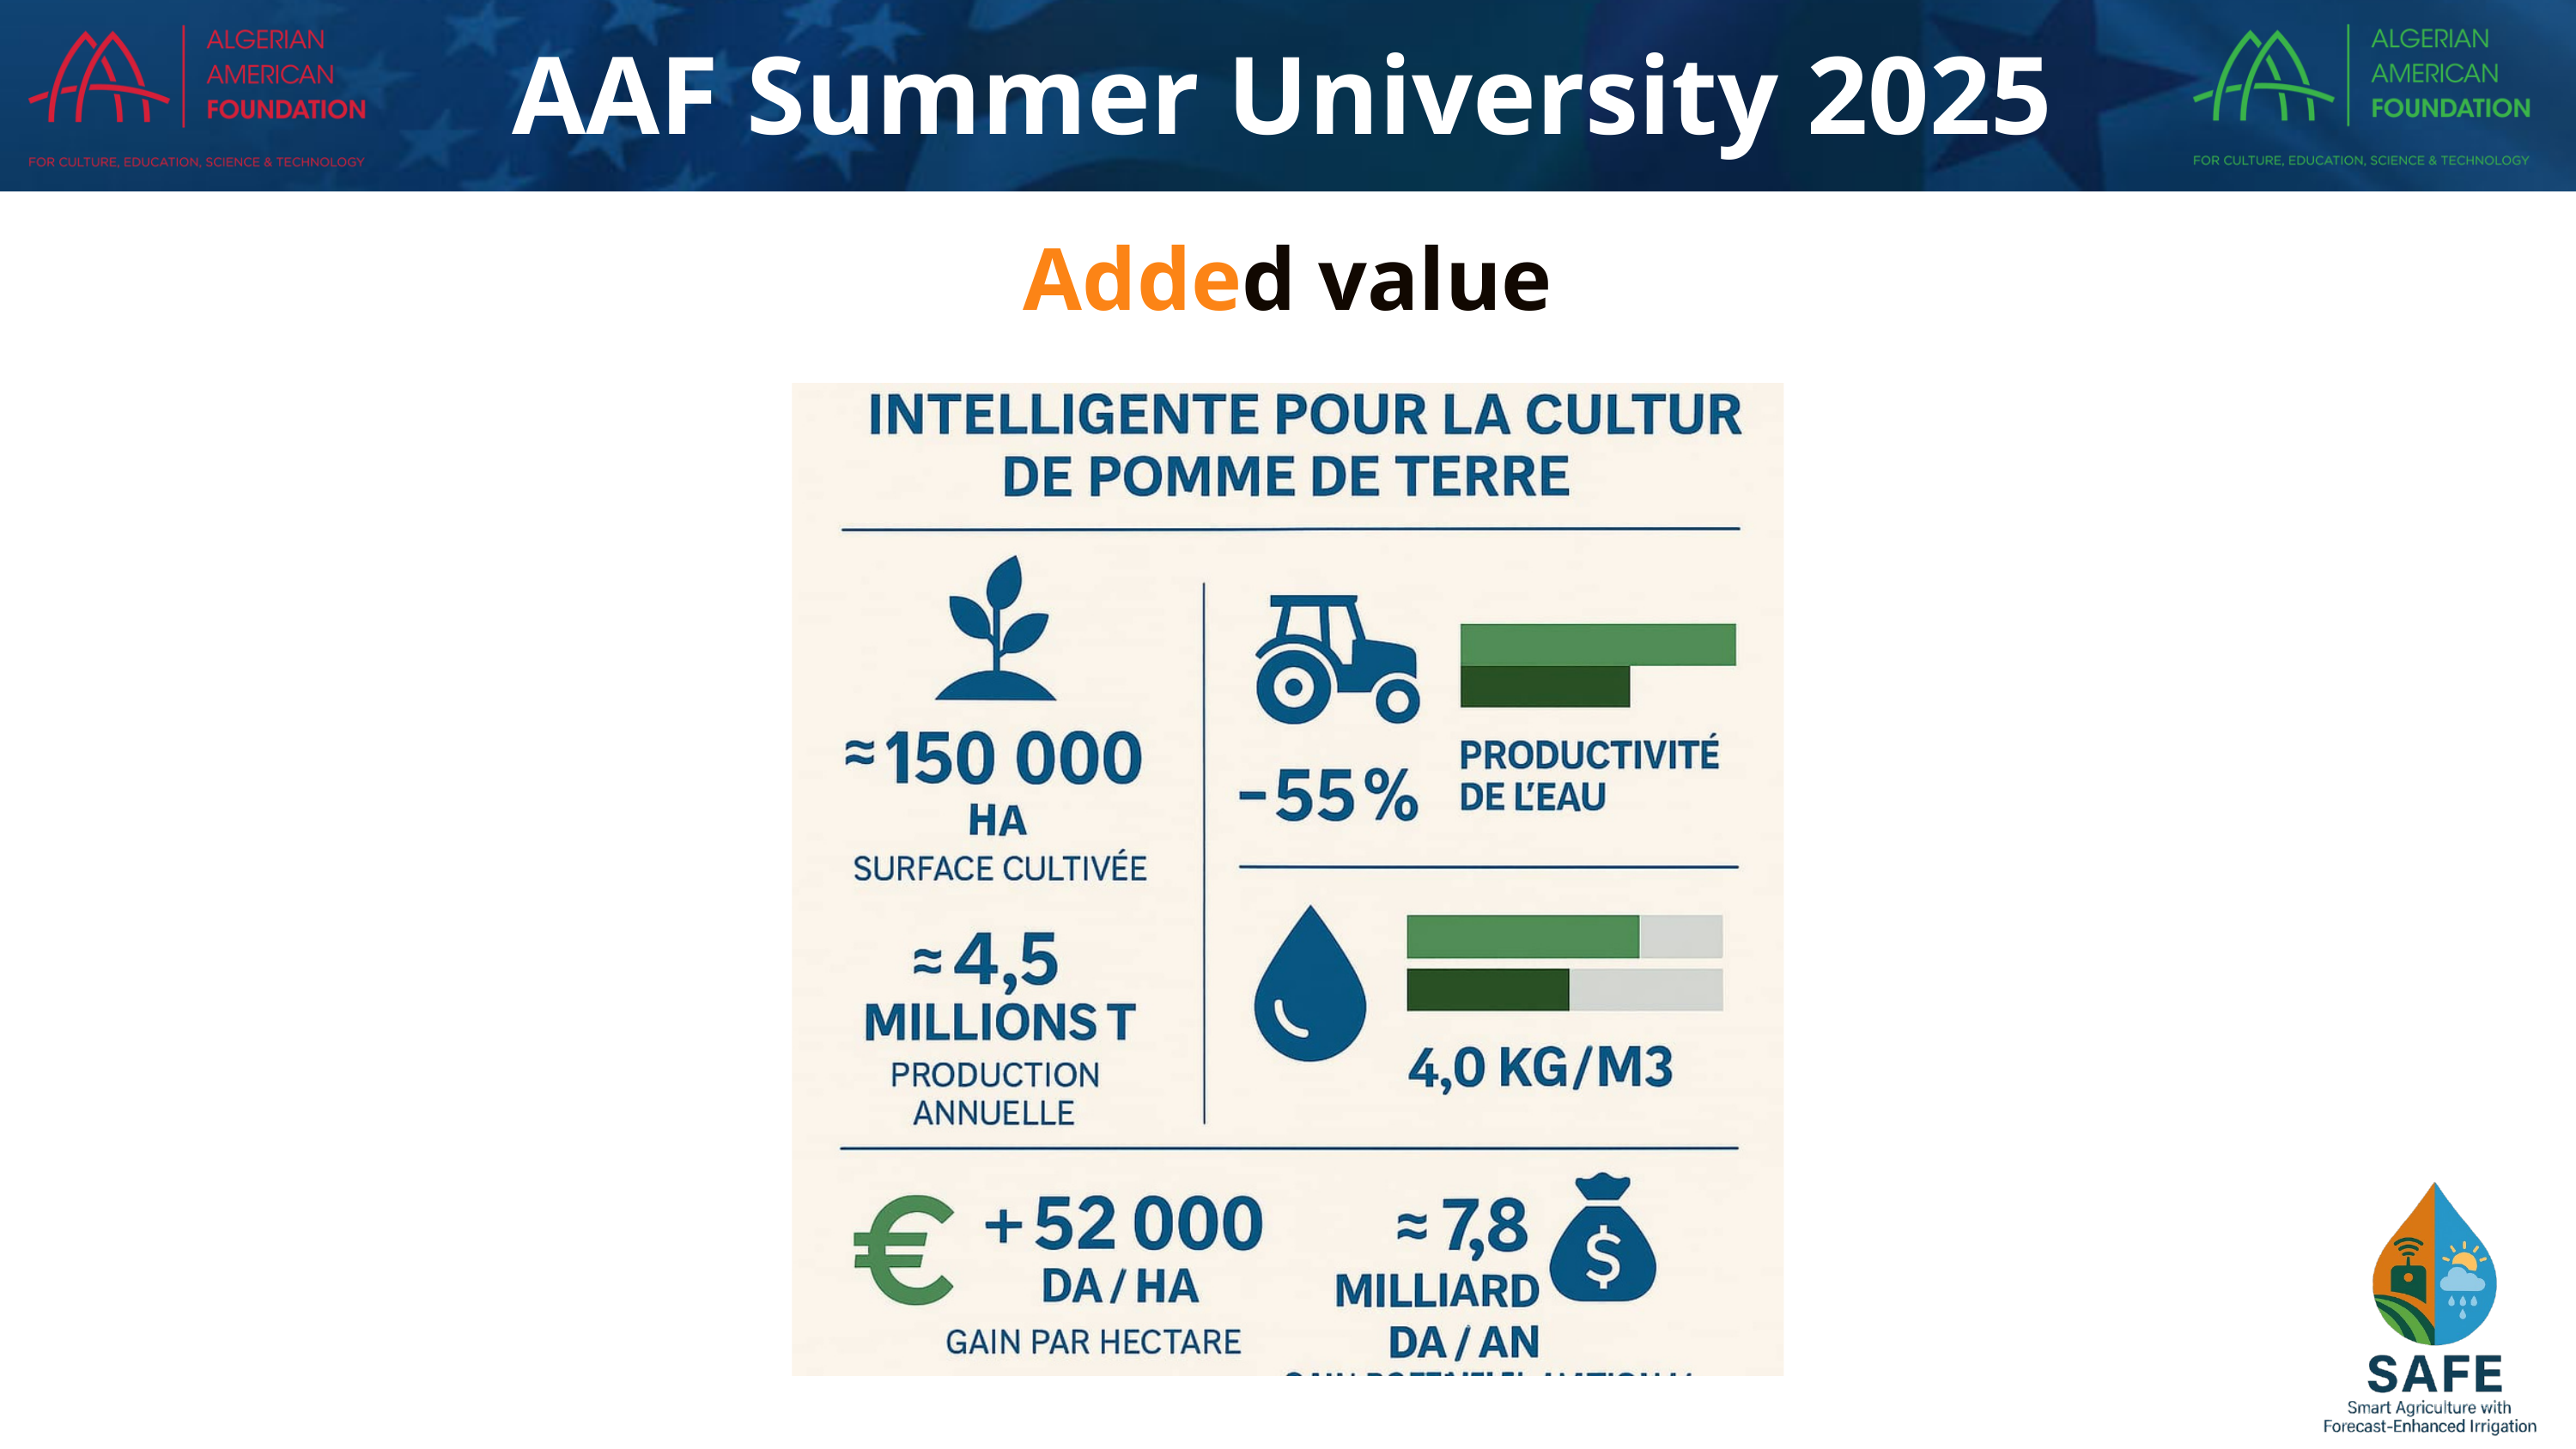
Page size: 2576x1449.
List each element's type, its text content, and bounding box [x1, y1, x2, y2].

text_box [792, 383, 1784, 1376]
text_box Added value [360, 224, 2216, 328]
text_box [20, 14, 373, 179]
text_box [2184, 12, 2537, 178]
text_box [0, 0, 2576, 191]
text_box [2294, 1167, 2576, 1449]
